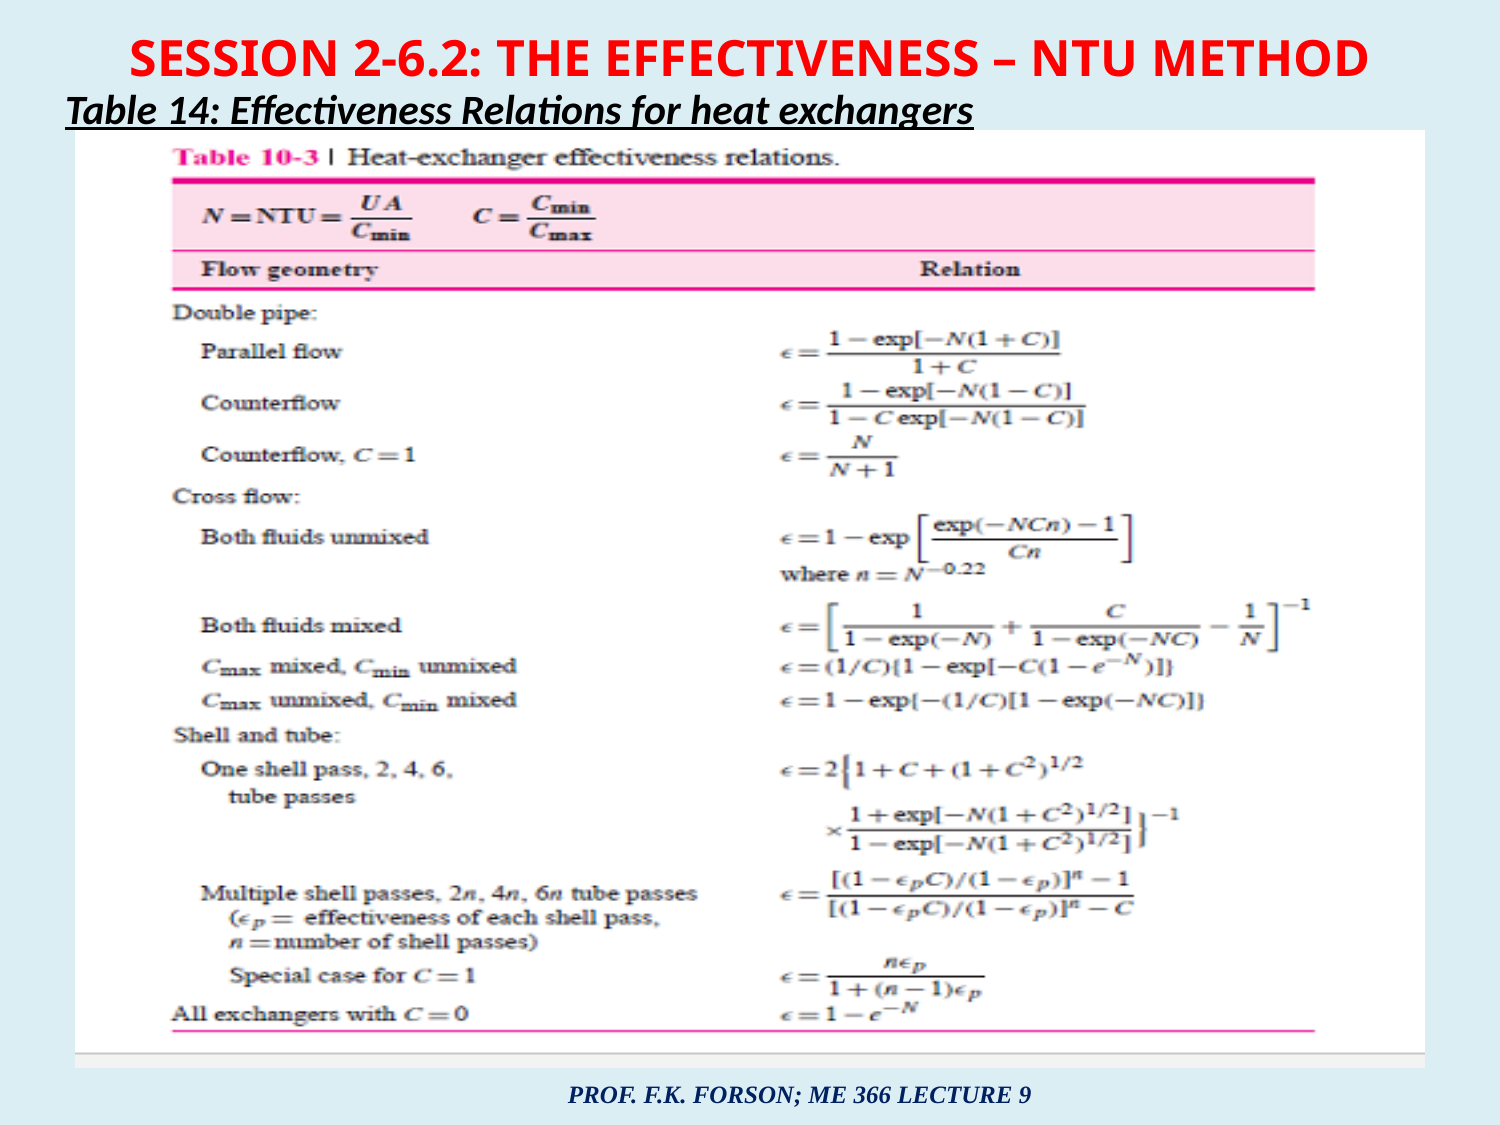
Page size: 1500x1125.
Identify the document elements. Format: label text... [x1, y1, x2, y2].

footer PROF. F.K. FORSON; ME 366 LECTURE 9 [512, 1077, 1088, 1120]
title SESSION 2-6.2: THE EFFECTIVENESS – NTU METHOD [50, 12, 1450, 100]
subtitle Table 14: Effectiveness Relations for heat exchangers [50, 75, 1425, 1050]
picture [74, 130, 1426, 1068]
